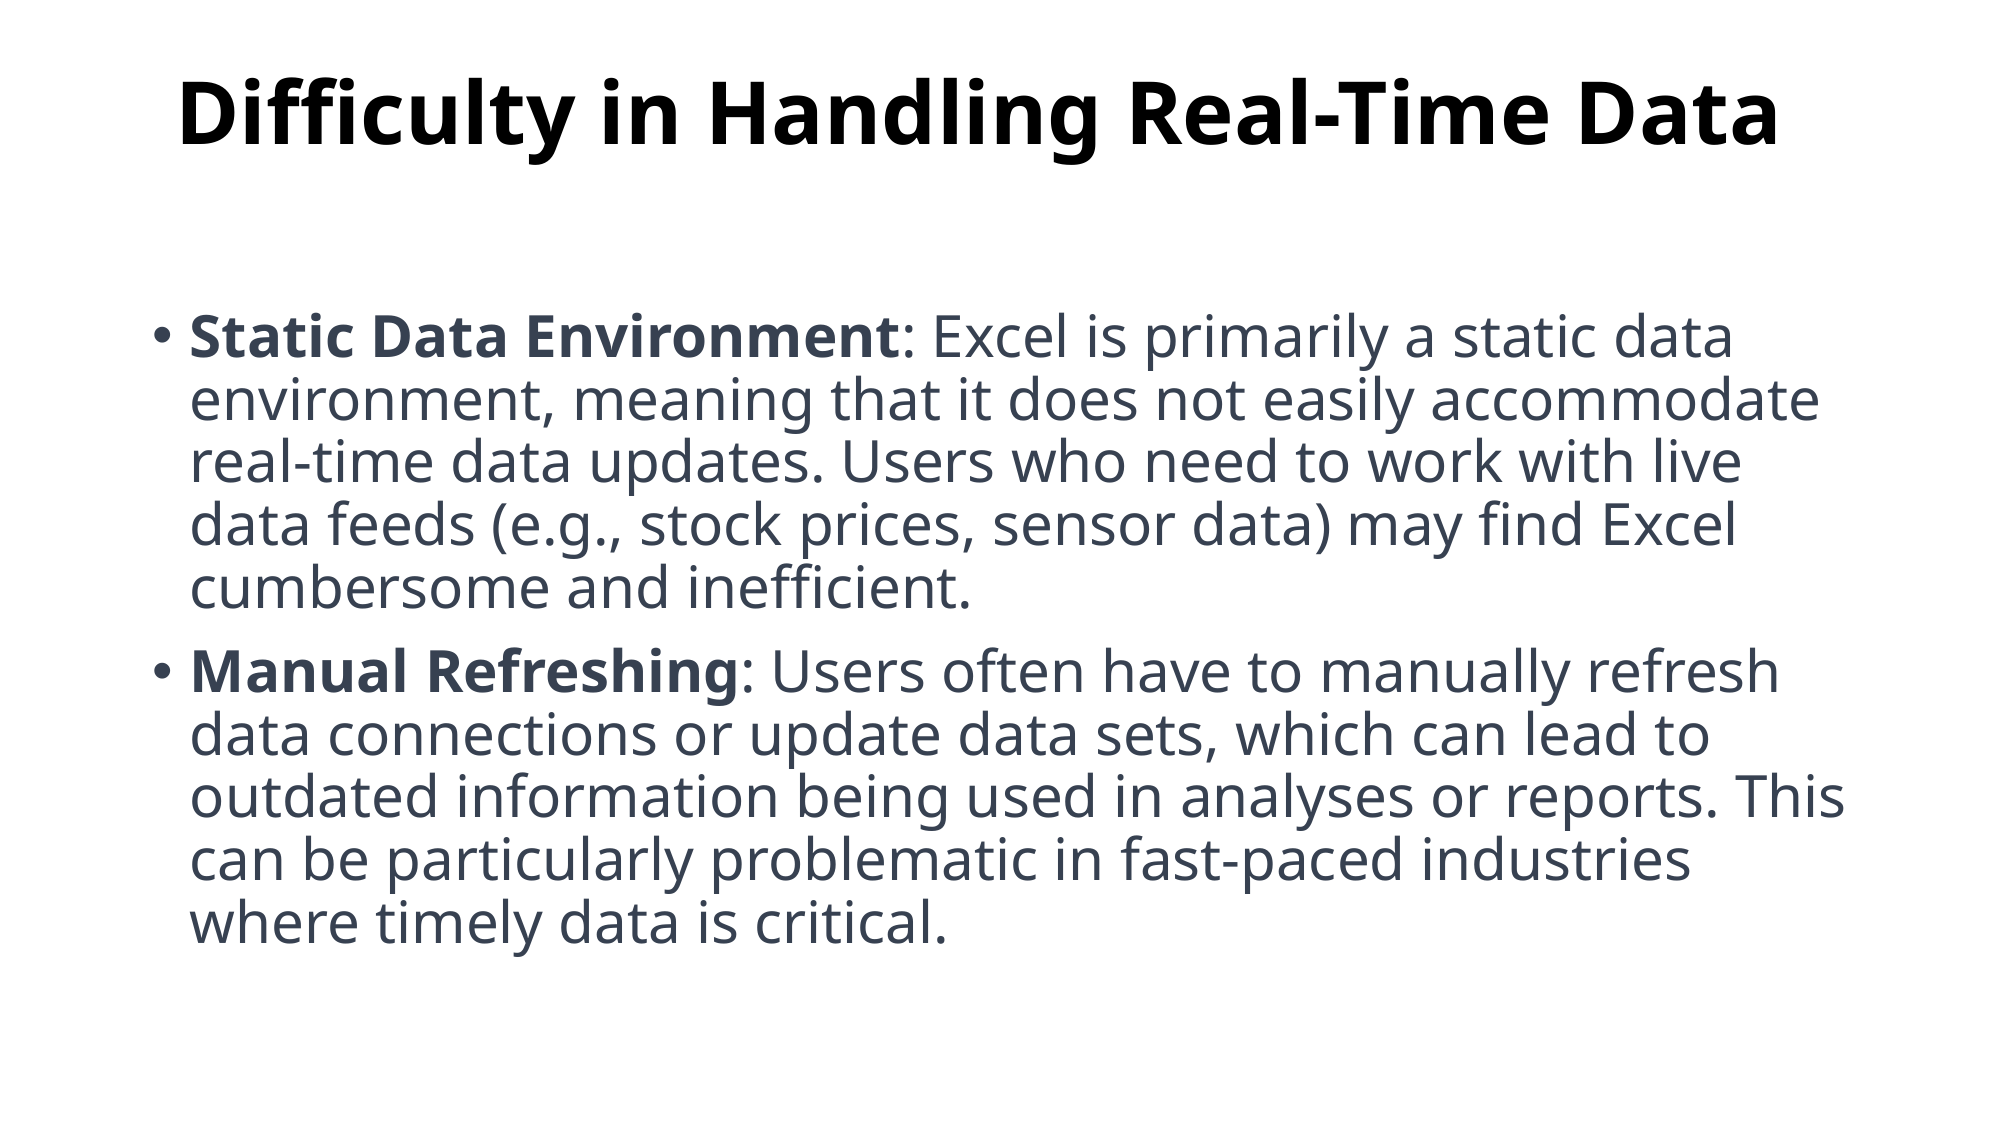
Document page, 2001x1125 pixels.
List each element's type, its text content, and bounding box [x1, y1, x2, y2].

title Difficulty in Handling Real-Time Data [137, 59, 1863, 278]
list Static Data Environment: Excel is primarily a static data environment, meaning that it does not easily accommodate real-time data updates. Users who need to work with live data feeds (e.g., stock prices, sensor data) may find Excel cumbersome and inefficient. Manual Refreshing: Users often have to manually refresh data connections or update data sets, which can lead to outdated information being used in analyses or reports. This can be particularly problematic in fast-paced industries where timely data is critical. [137, 299, 1863, 1014]
